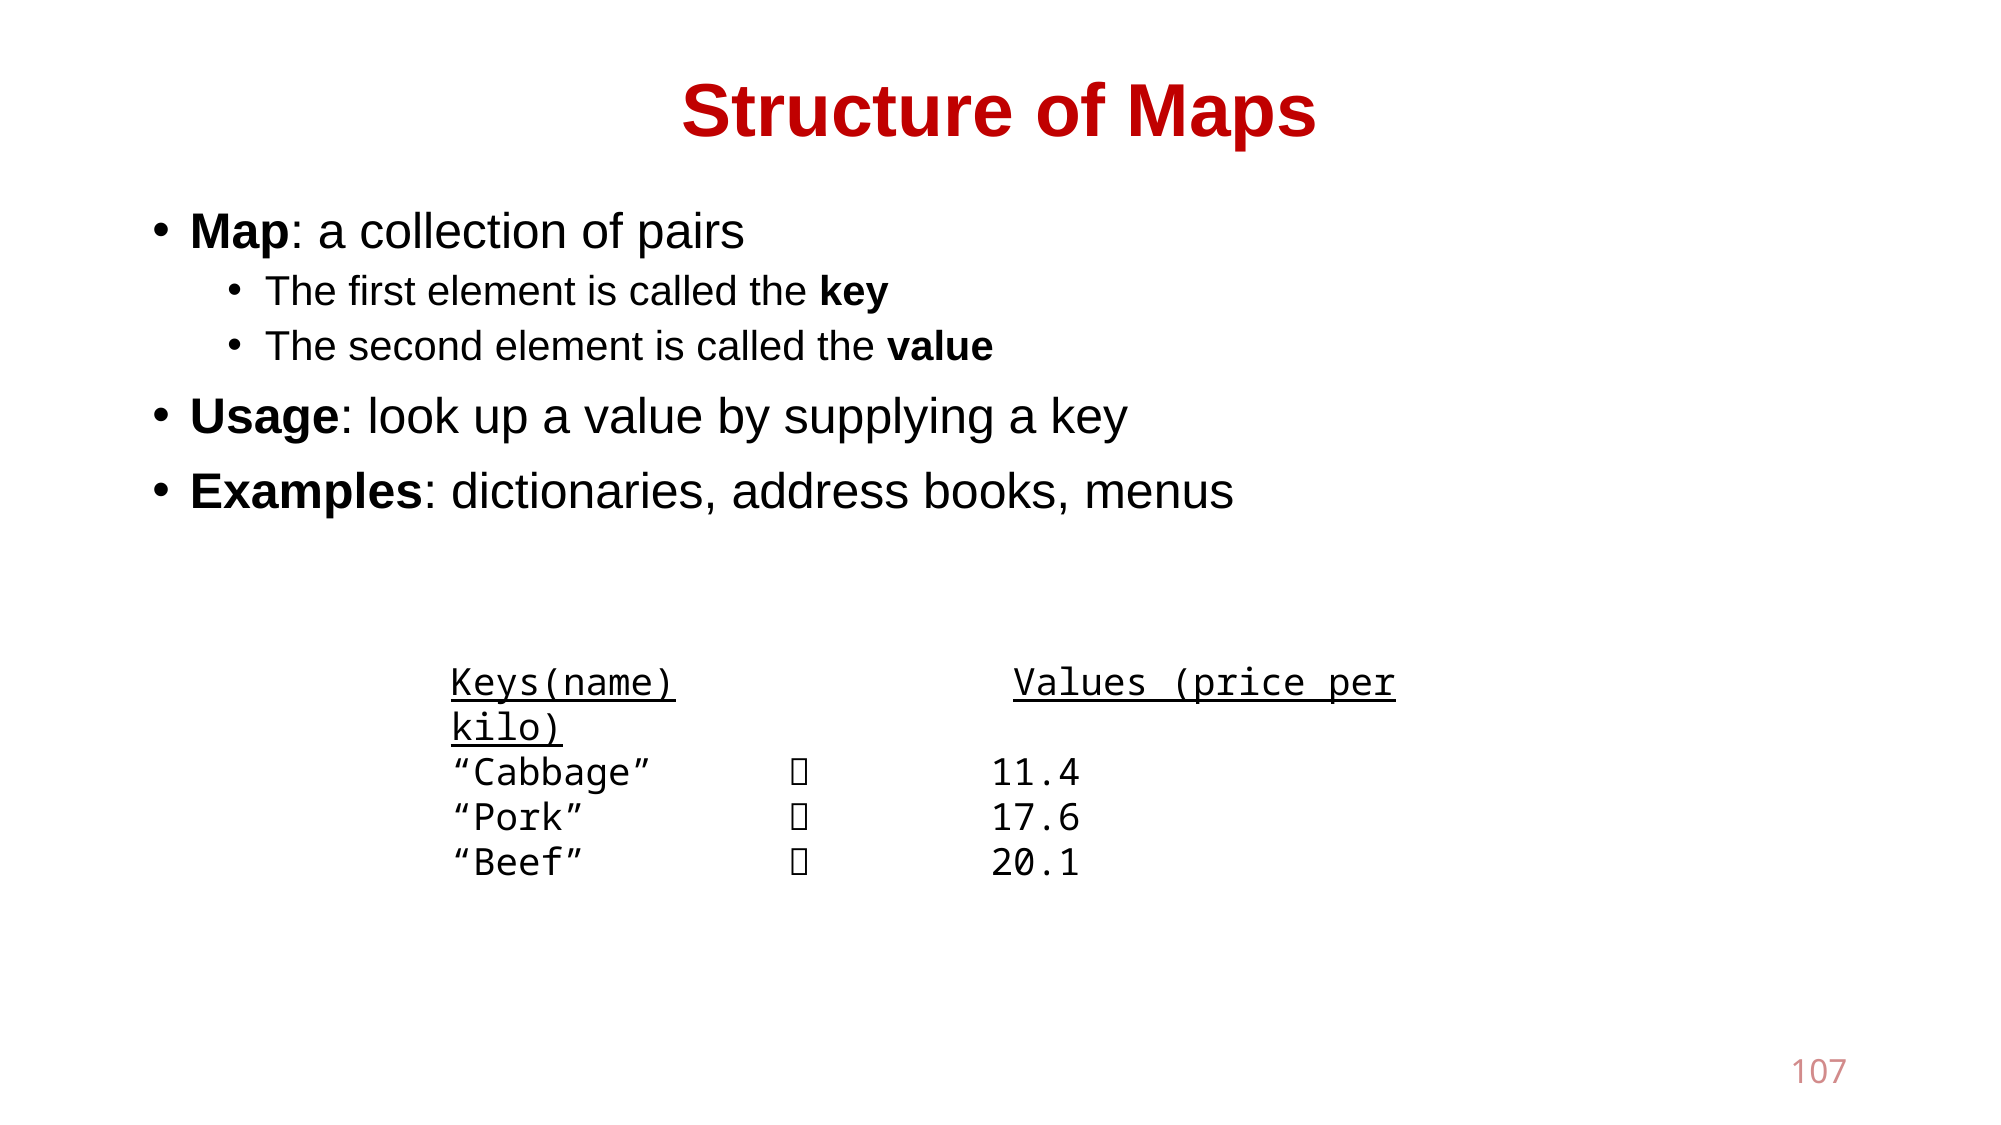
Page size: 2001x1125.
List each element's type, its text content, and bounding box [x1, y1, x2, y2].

text_box Keys(name) Values (price per kilo) “Cabbage”  11.4 “Pork”  17.6 “Beef”  20.1 [435, 650, 1436, 891]
list Map: a collection of pairs The first element is called the key The second element is called the value Usage: look up a value by supplying a key Examples: dictionaries, address books, menus [137, 197, 1863, 1025]
slide_number 107 [1412, 1042, 1863, 1103]
title Structure of Maps [137, 59, 1863, 166]
